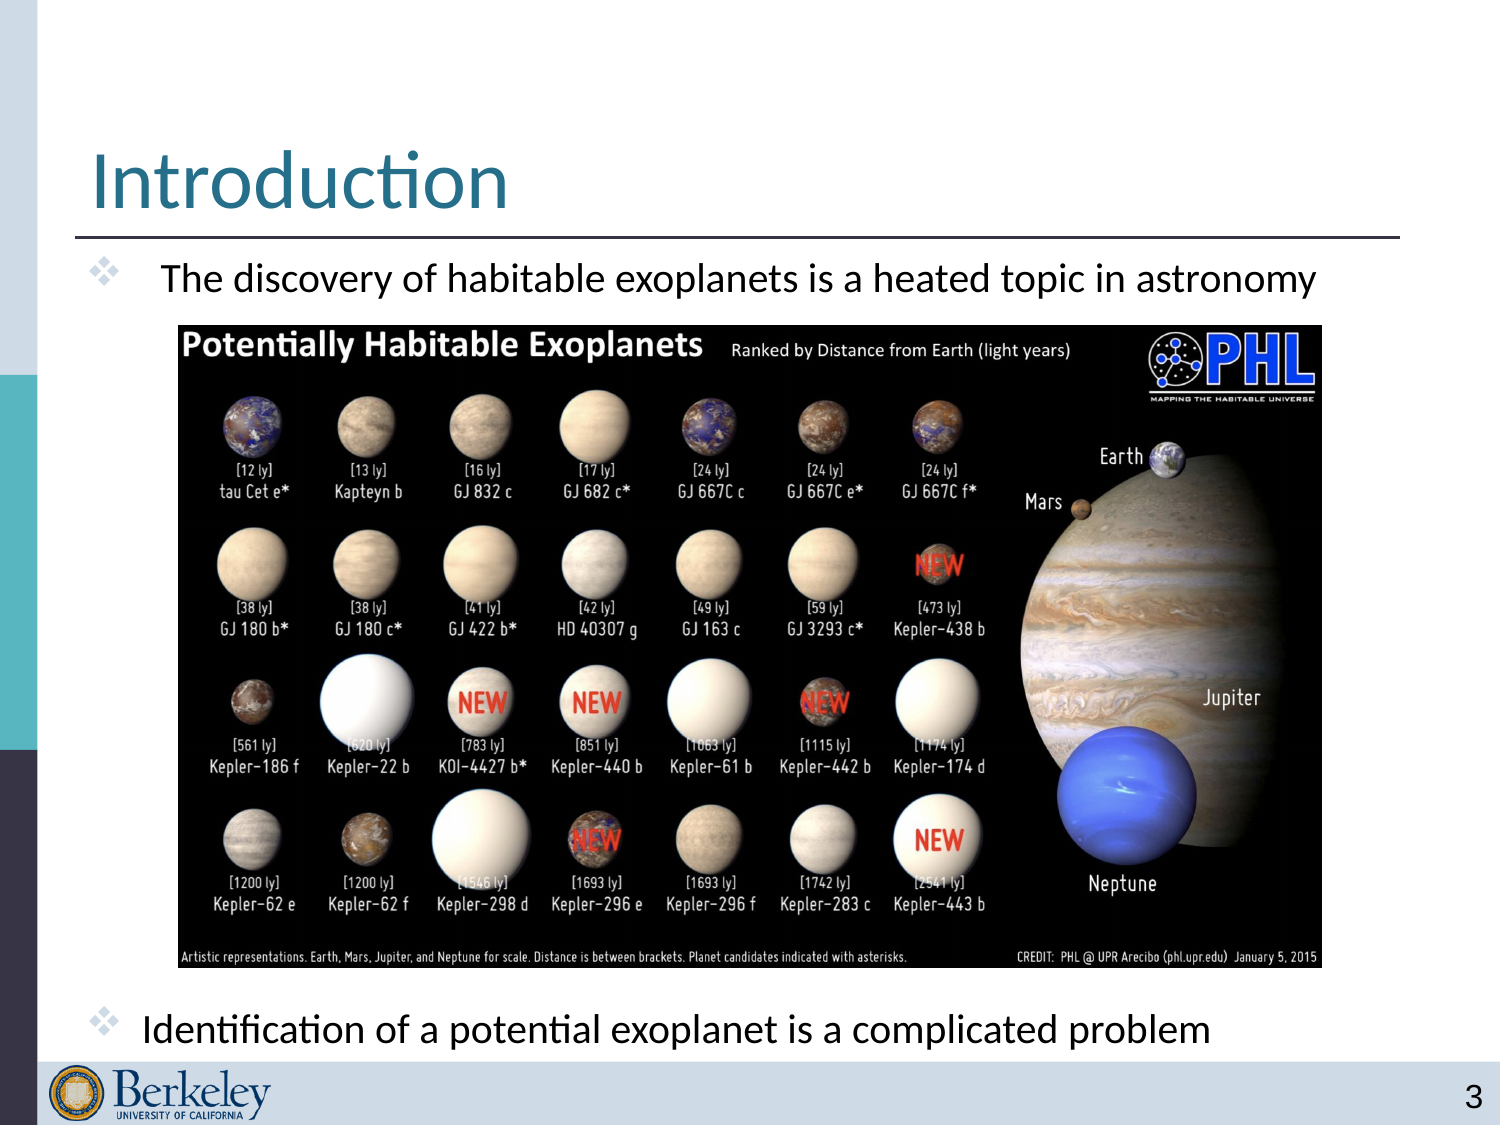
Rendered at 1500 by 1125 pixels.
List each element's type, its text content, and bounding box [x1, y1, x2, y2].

picture [178, 324, 1322, 968]
list The discovery of habitable exoplanets is a heated topic in astronomy Identification of a potential exoplanet is a complicated problem [70, 243, 1500, 1035]
slide_number 3 [1343, 1067, 1499, 1116]
picture [49, 1065, 274, 1121]
title Introduction [75, 45, 1425, 233]
